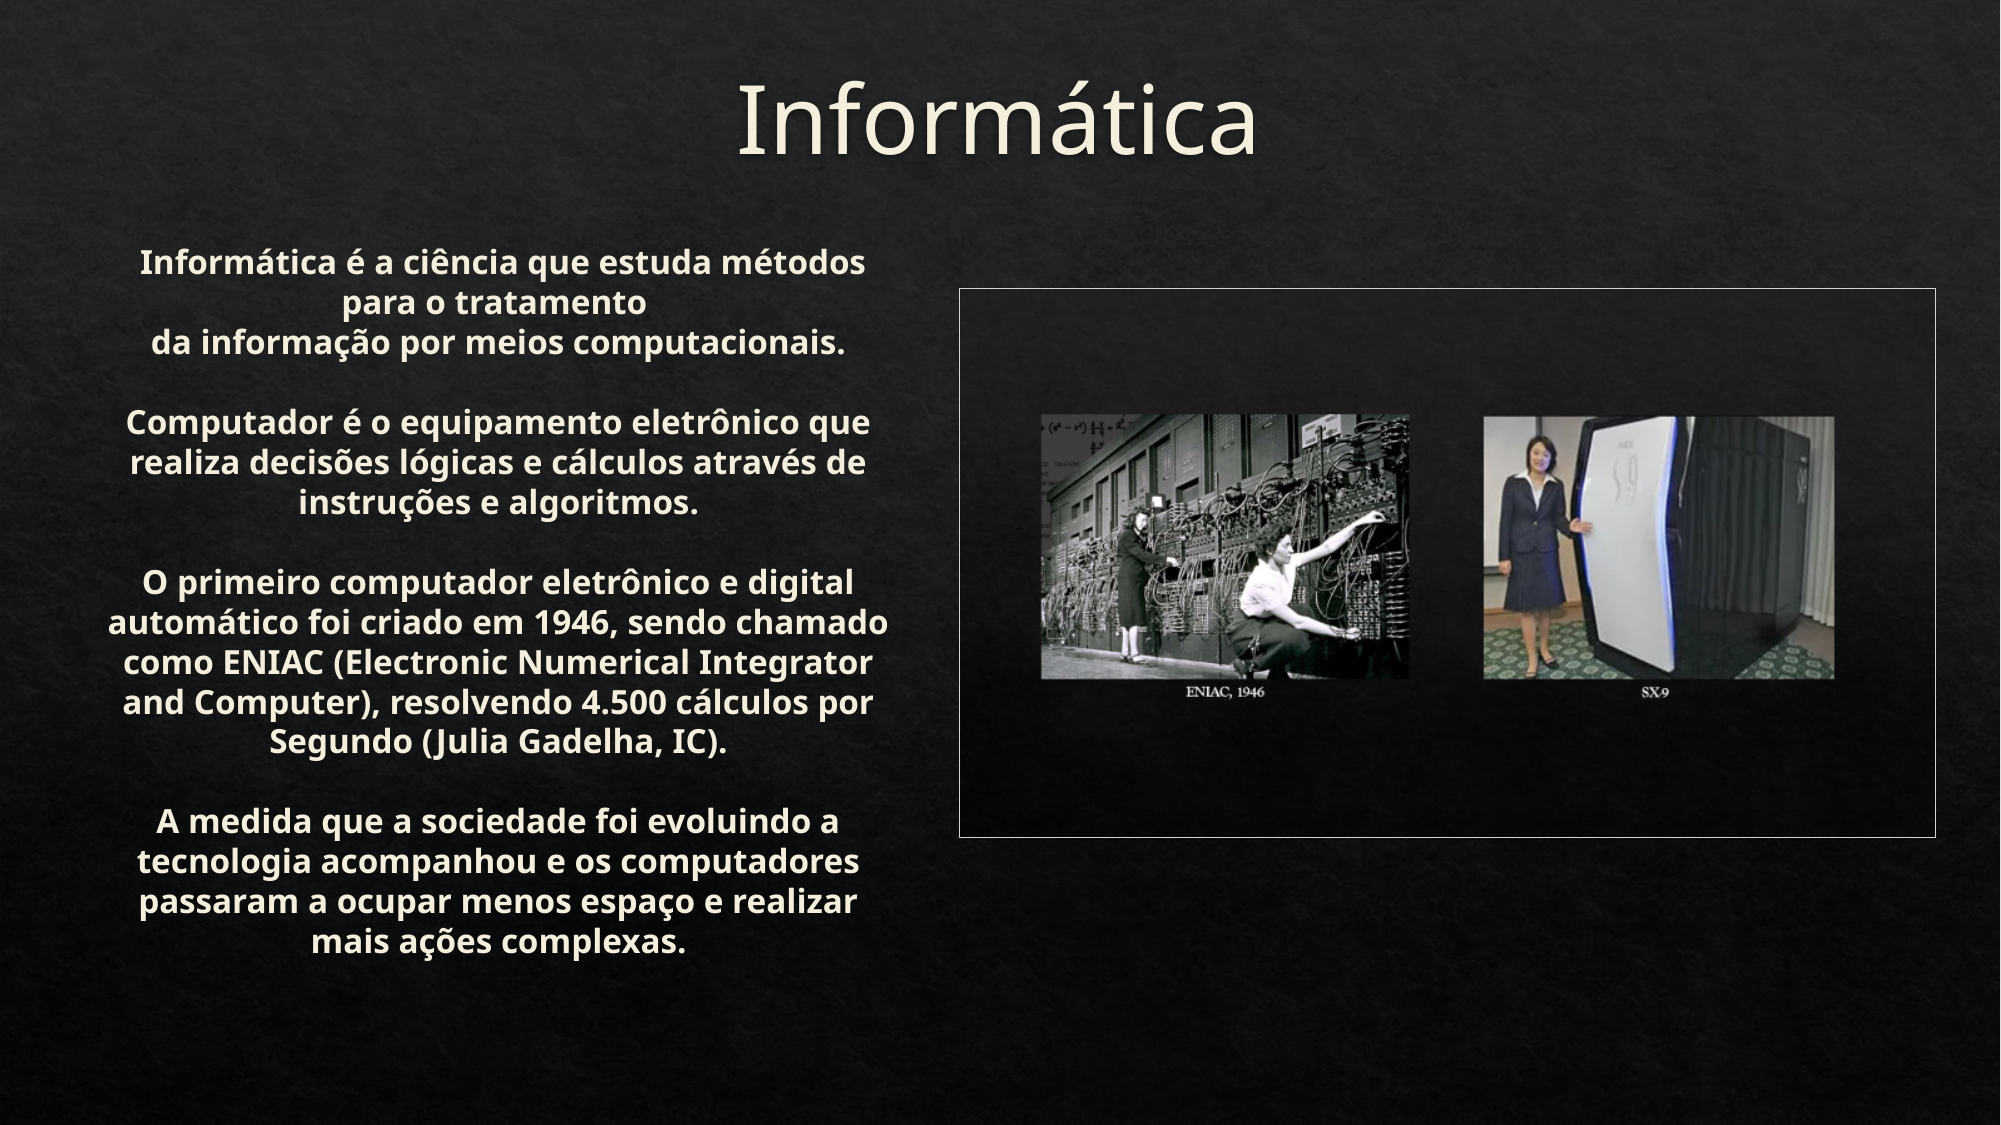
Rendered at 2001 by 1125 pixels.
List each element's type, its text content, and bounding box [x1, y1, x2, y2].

text_box Informática é a ciência que estuda métodos para o tratamento da informação por meios computacionais. Computador é o equipamento eletrônico que realiza decisões lógicas e cálculos através de instruções e algoritmos. O primeiro computador eletrônico e digital automático foi criado em 1946, sendo chamado como ENIAC (Electronic Numerical Integrator and Computer), resolvendo 4.500 cálculos por Segundo (Julia Gadelha, IC). A medida que a sociedade foi evoluindo a tecnologia acompanhou e os computadores passaram a ocupar menos espaço e realizar mais ações complexas. [87, 229, 910, 968]
title Informática [149, 34, 1849, 214]
picture [960, 289, 1935, 837]
